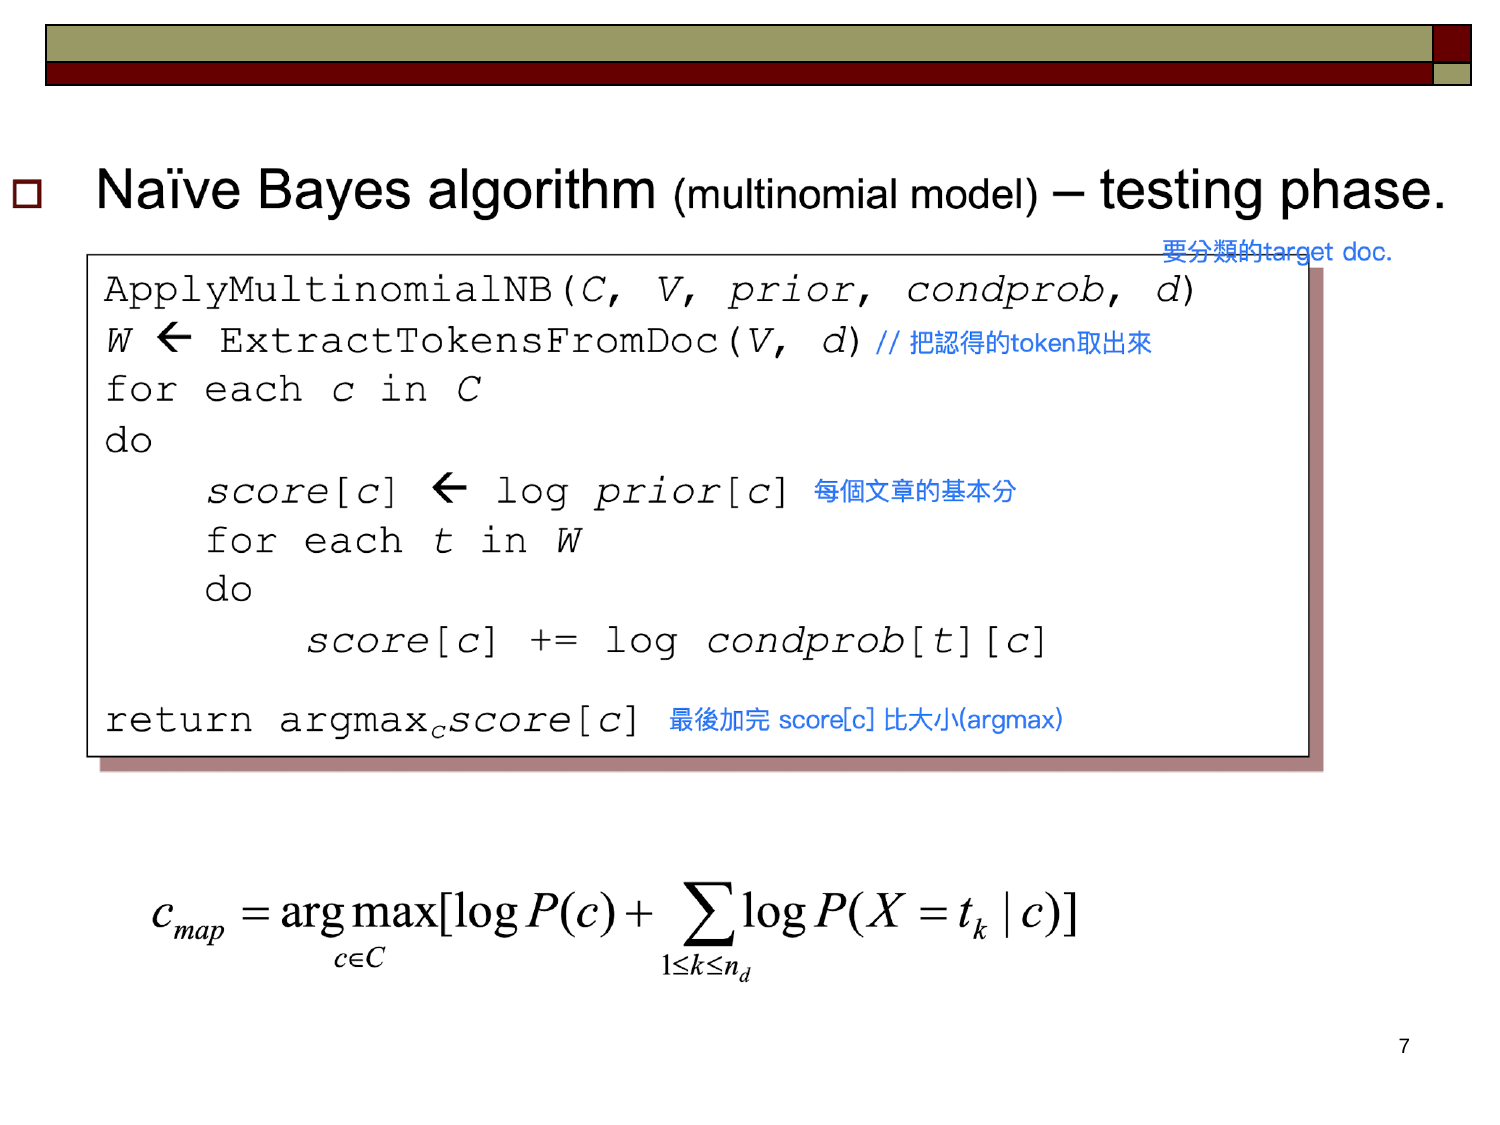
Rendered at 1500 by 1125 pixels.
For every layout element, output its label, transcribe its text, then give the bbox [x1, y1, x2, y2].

slide_number 7 [1112, 1024, 1426, 1101]
picture [0, 137, 1449, 988]
